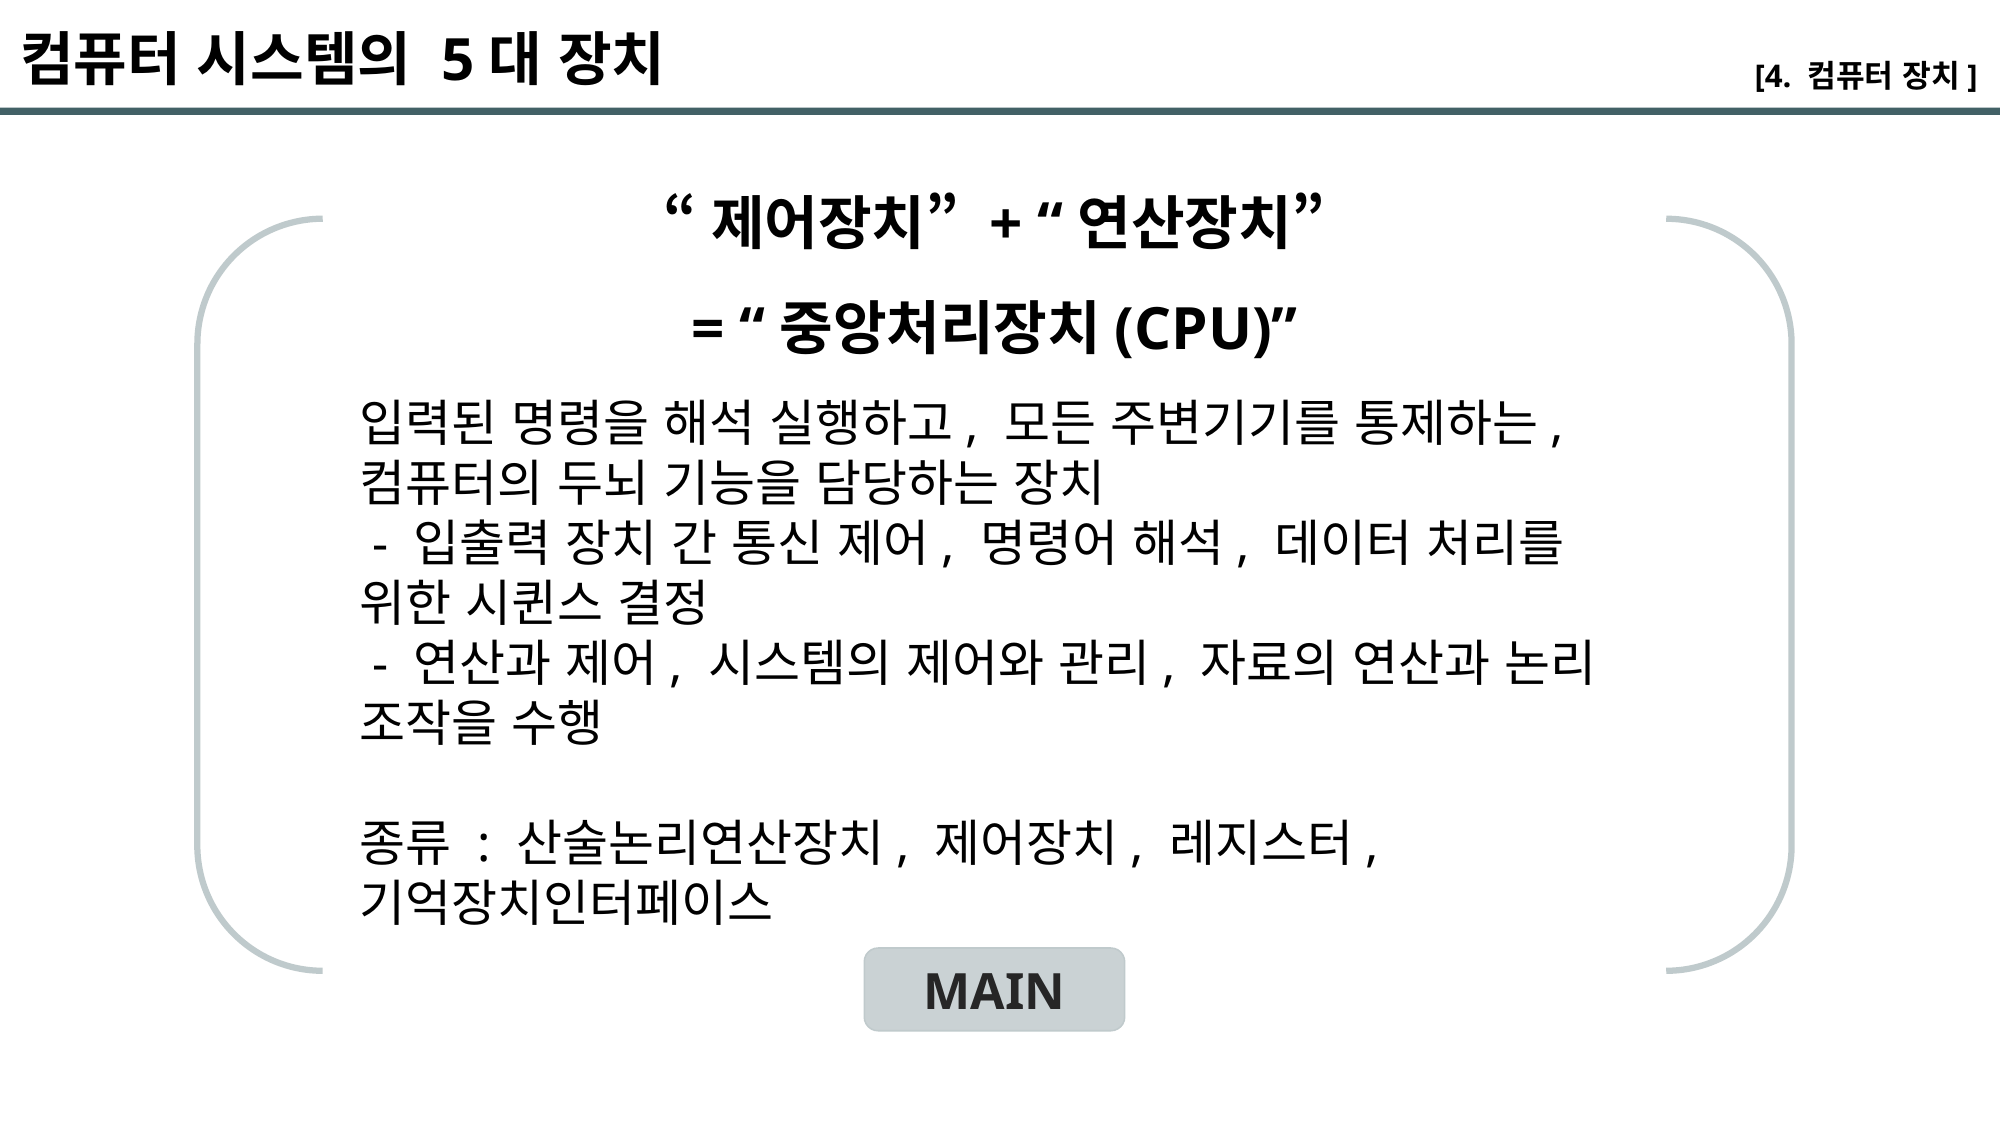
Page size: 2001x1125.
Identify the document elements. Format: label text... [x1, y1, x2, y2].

text_box [4. 컴퓨터 장치] [1739, 48, 1999, 102]
text_box “제어장치” + “연산장치” = “중앙처리장치(CPU)” [551, 143, 1438, 369]
text_box 컴퓨터 시스템의 5대 장치 [5, 14, 721, 100]
text_box [0, 107, 2000, 115]
text_box 입력된 명령을 해석 실행하고, 모든 주변기기를 통제하는, 컴퓨터의 두뇌 기능을 담당하는 장치 - 입출력 장치 간 통신 제어, 명령어 해석, 데이터 처리를 위한 시퀸스 결정 - 연산과 제어, 시스템의 제어와 관리, 자료의 연산과 논리 조작을 수행 종류 : 산술논리연산장치, 제어장치, 레지스터, 기억장치인터페이스 [344, 383, 1645, 939]
text_box [197, 218, 1792, 971]
text_box MAIN [864, 948, 1125, 1031]
